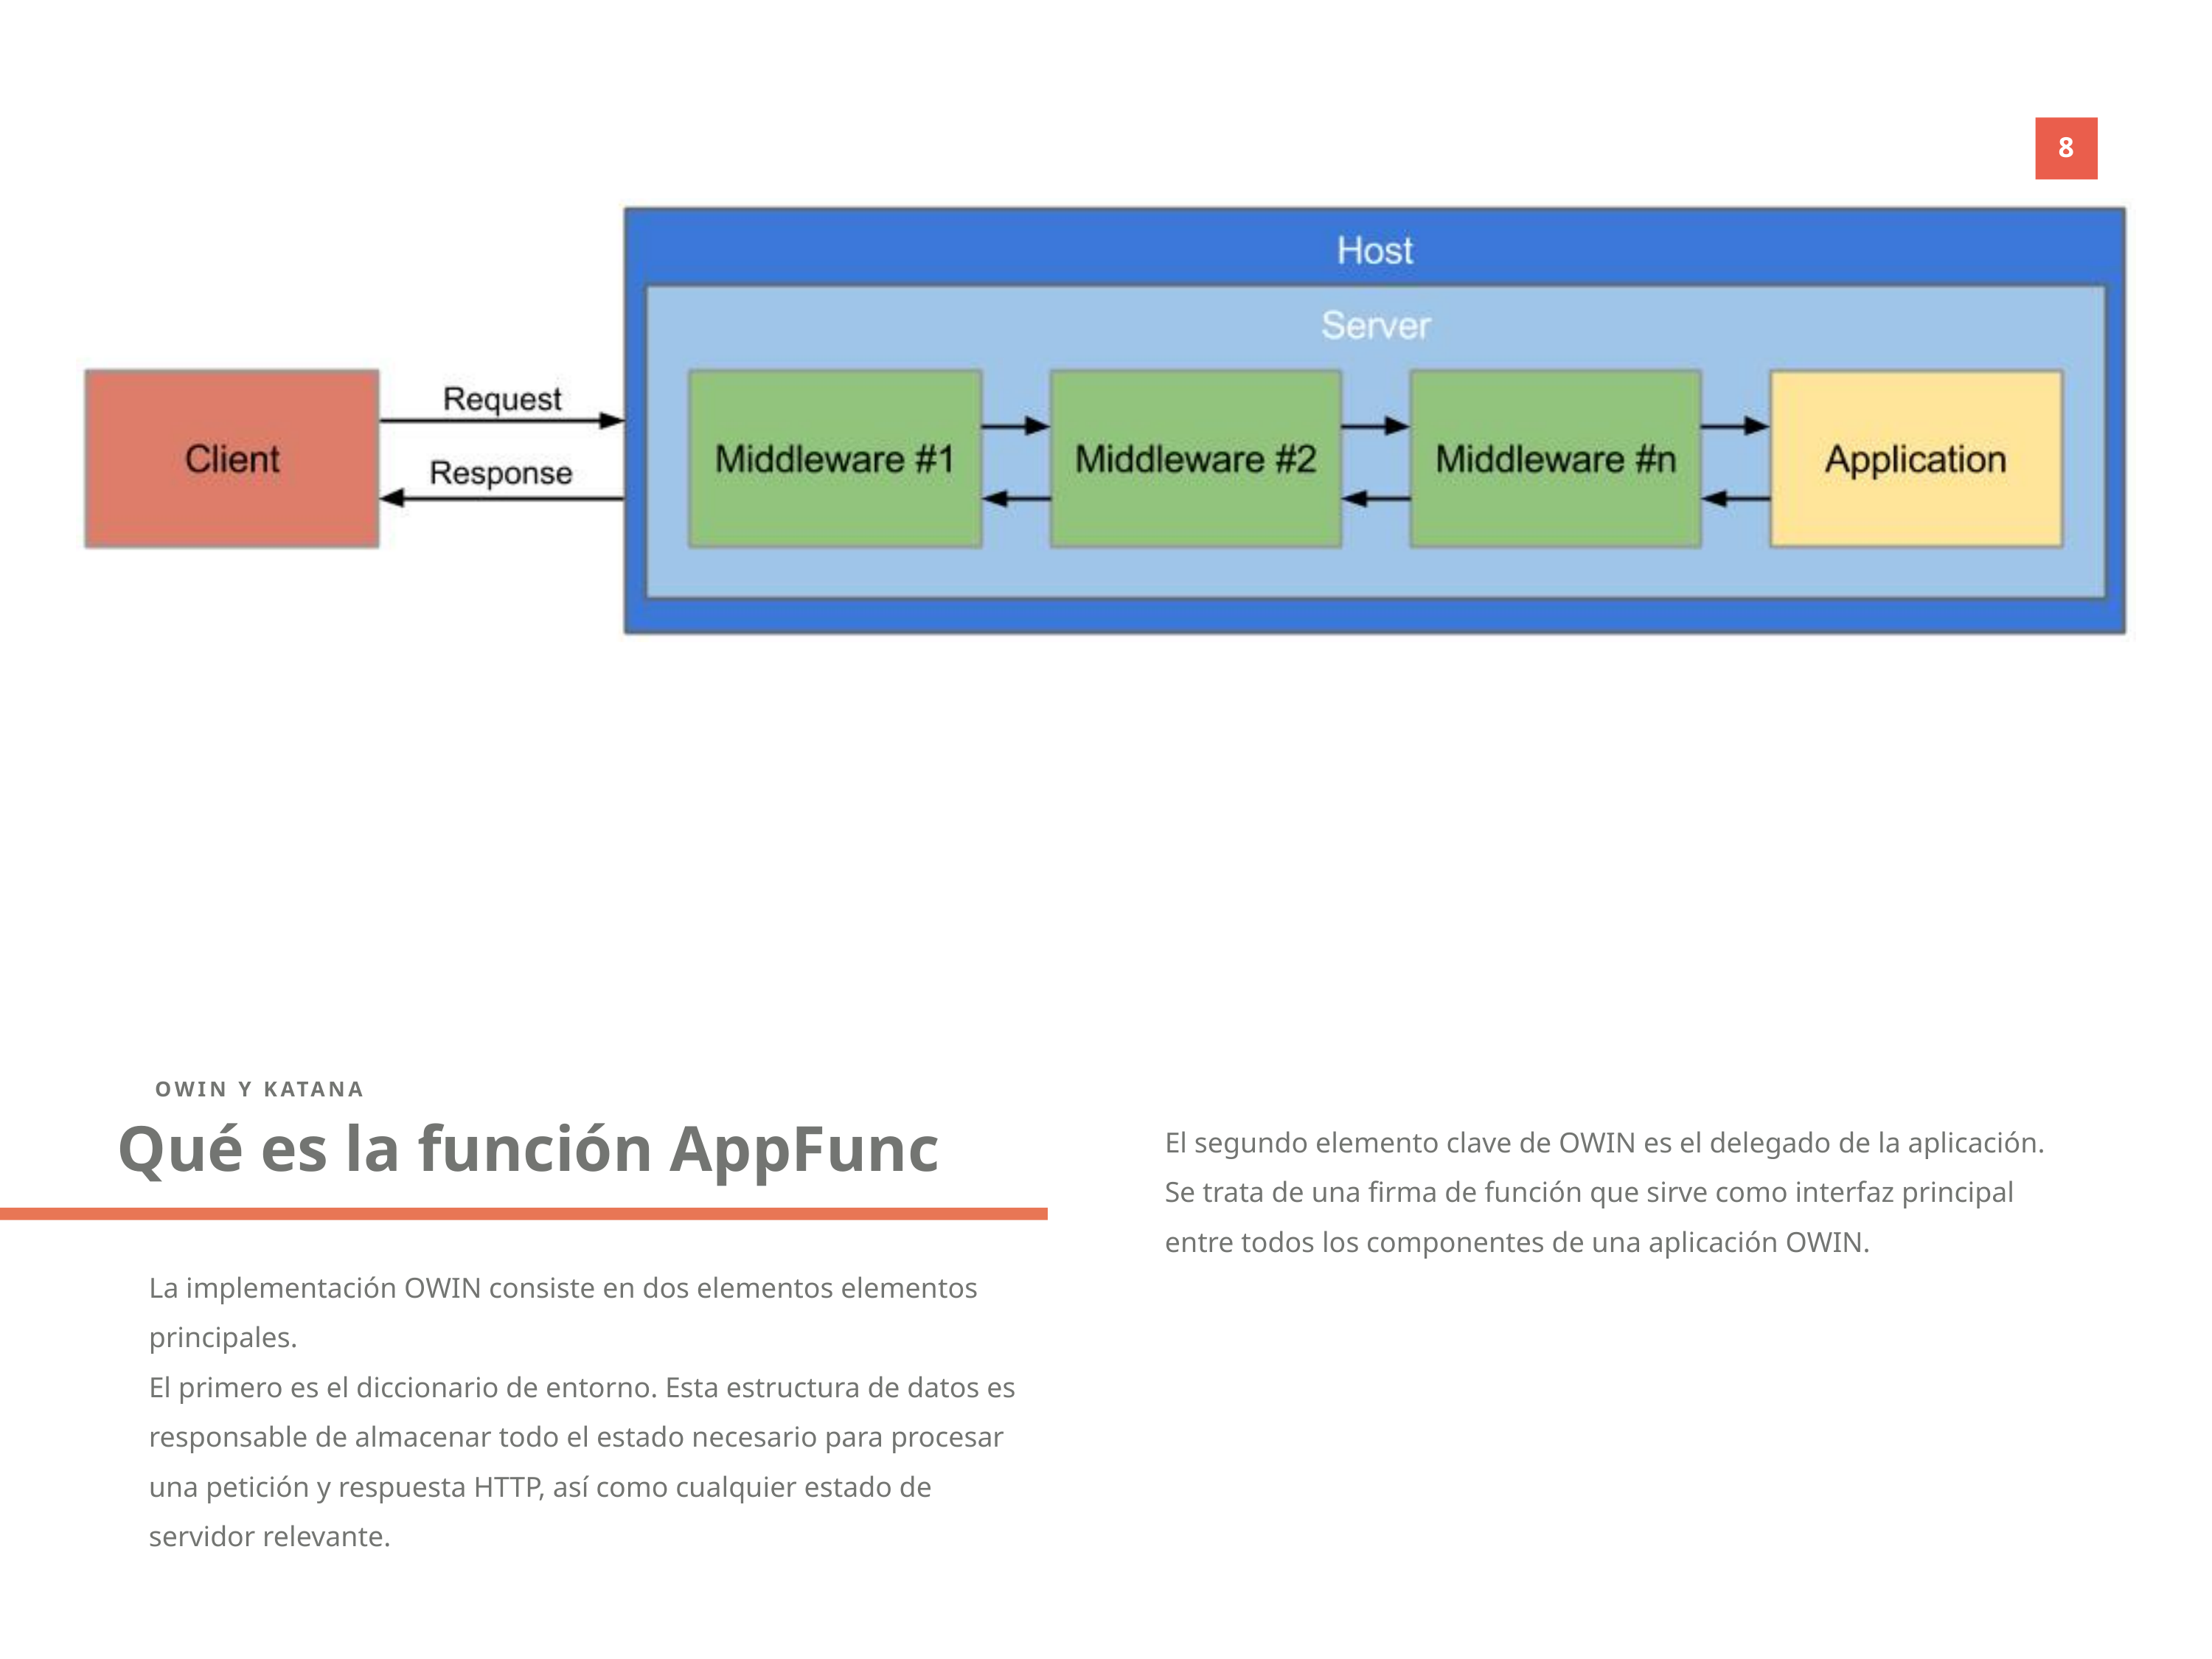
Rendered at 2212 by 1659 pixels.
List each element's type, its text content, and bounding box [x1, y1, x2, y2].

picture [0, 0, 2212, 973]
text_box La implementación OWIN consiste en dos elementos elementos principales. El primero es el diccionario de entorno. Esta estructura de datos es responsable de almacenar todo el estado necesario para procesar una petición y respuesta HTTP, así como cualquier estado de servidor relevante. [138, 1248, 1048, 1558]
text_box [0, 1207, 1048, 1221]
text_box OWIN Y KATANA [144, 1070, 375, 1103]
text_box Qué es la función AppFunc [106, 1103, 952, 1189]
text_box El segundo elemento clave de OWIN es el delegado de la aplicación. Se trata de una firma de función que sirve como interfaz principal entre todos los componentes de una aplicación OWIN. [1153, 1102, 2064, 1264]
